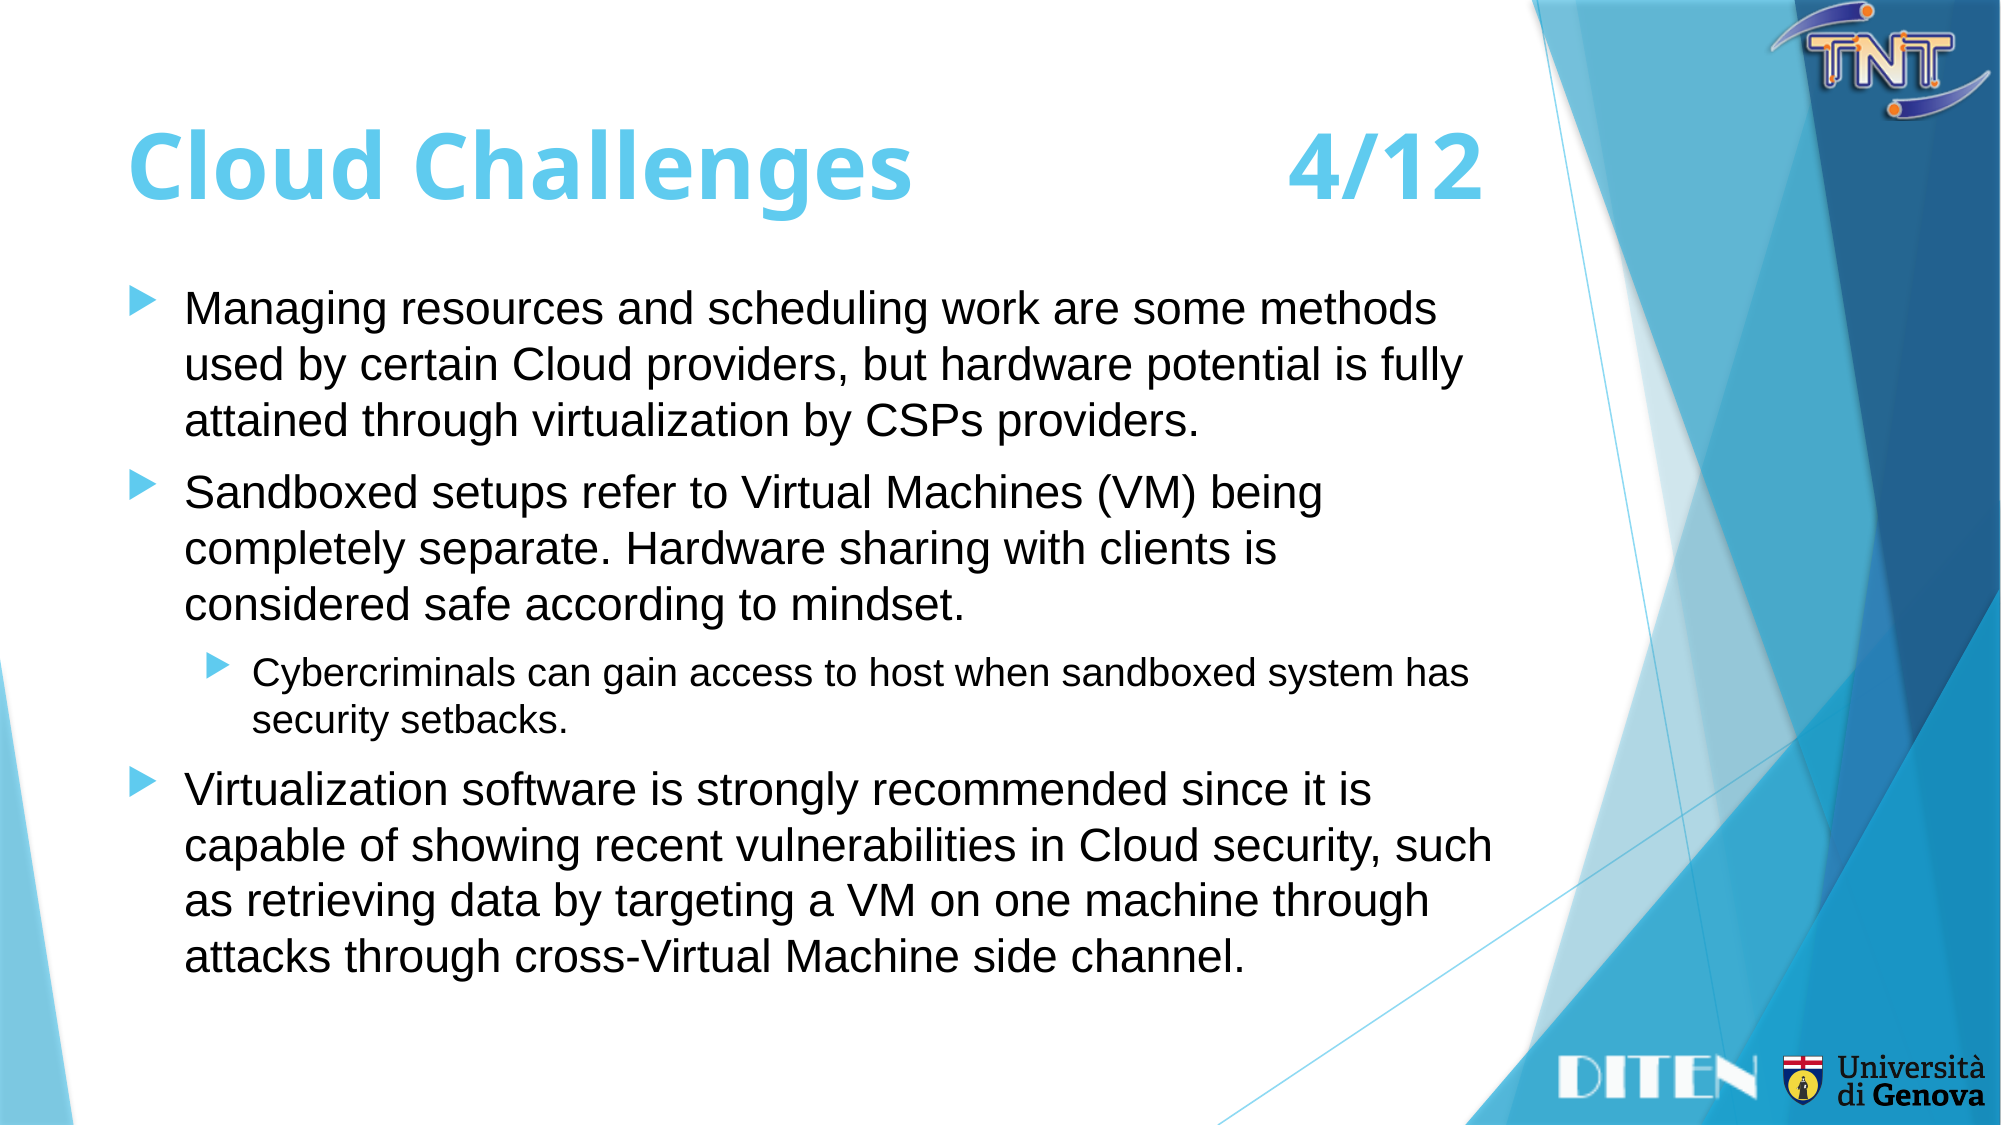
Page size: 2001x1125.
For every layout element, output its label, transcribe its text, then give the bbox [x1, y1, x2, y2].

picture [1759, 0, 1994, 121]
list Managing resources and scheduling work are some methods used by certain Cloud providers, but hardware potential is fully attained through virtualization by CSPs providers. Sandboxed setups refer to Virtual Machines (VM) being completely separate. Hardware sharing with clients is considered safe according to mindset. Cybercriminals can gain access to host when sandboxed system has security setbacks. Virtualization software is strongly recommended since it is capable of showing recent vulnerabilities in Cloud security, such as retrieving data by targeting a VM on one machine through attacks through cross-Virtual Machine side channel. [111, 270, 1522, 992]
picture [1557, 1050, 1985, 1110]
title Cloud Challenges 4/12 [111, 99, 1522, 220]
